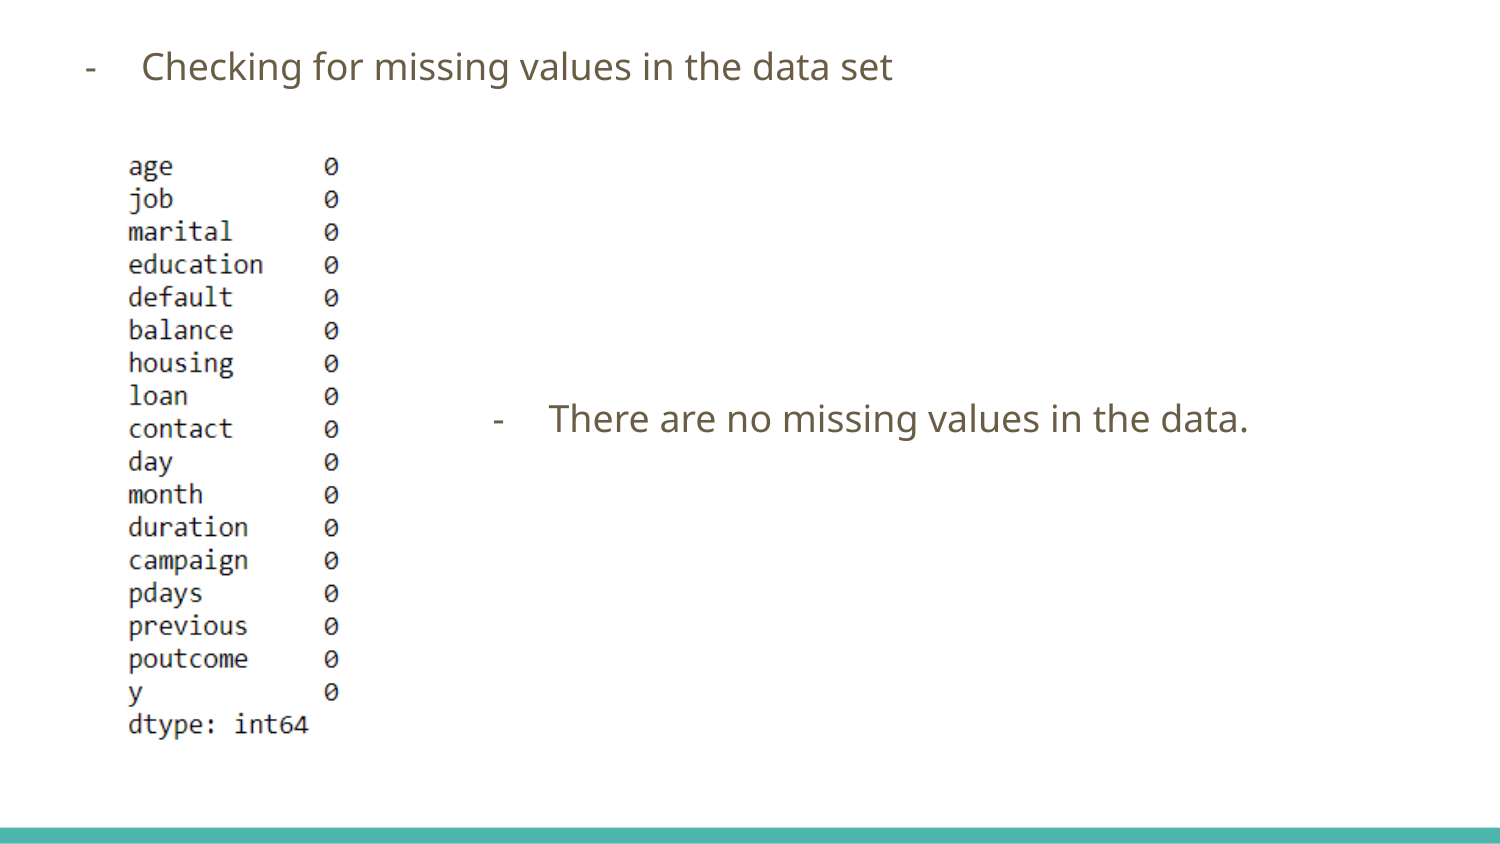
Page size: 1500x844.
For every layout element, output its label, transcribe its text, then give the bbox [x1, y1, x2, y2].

list Checking for missing values in the data set [51, 21, 1449, 118]
list There are no missing values in the data. [458, 373, 1381, 471]
picture [110, 144, 374, 769]
